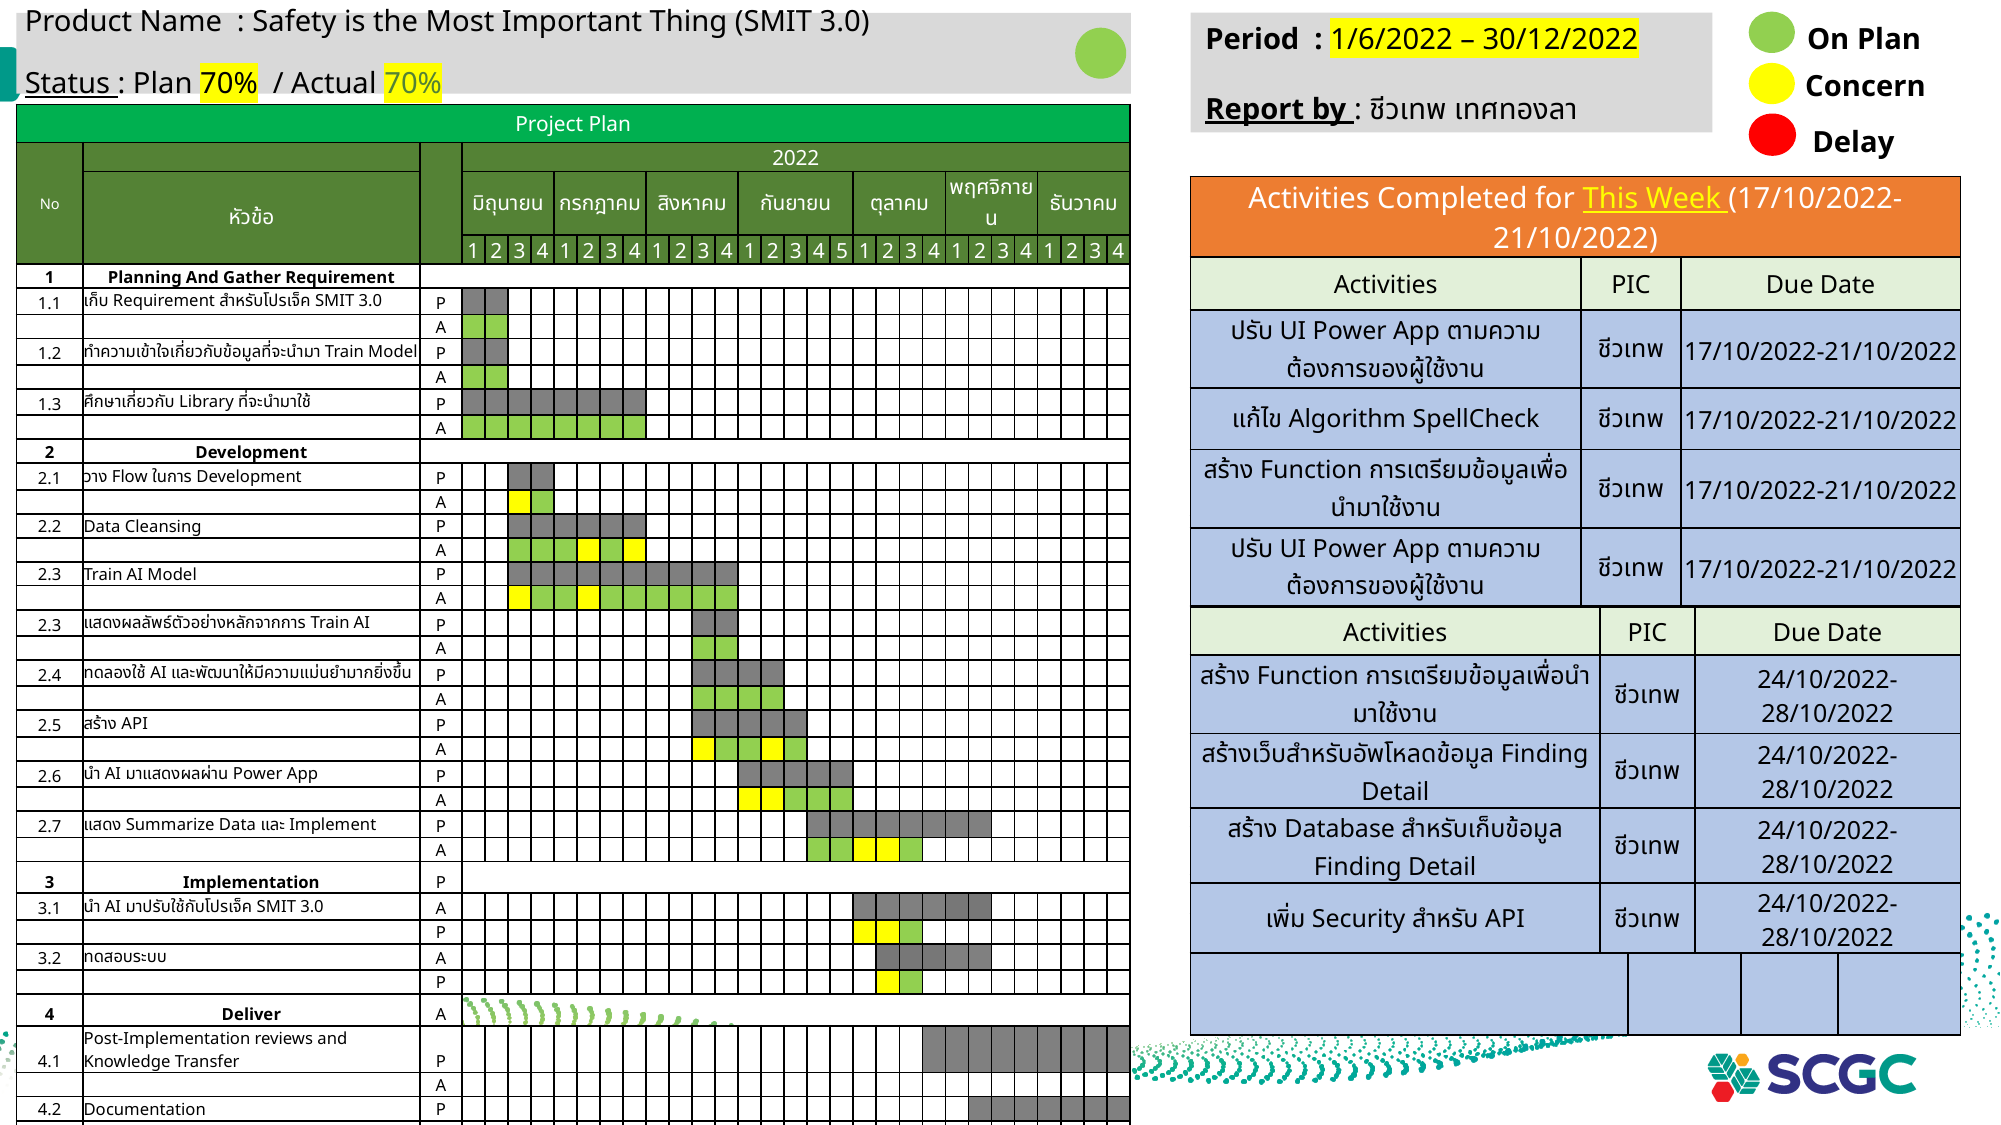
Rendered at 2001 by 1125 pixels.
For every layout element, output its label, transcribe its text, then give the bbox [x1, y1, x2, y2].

table_cell [854, 416, 875, 438]
table_cell [555, 491, 576, 513]
table_cell ธันวาคม [1038, 172, 1129, 234]
table_cell [601, 945, 622, 969]
table_cell [877, 366, 899, 388]
table_cell 3 [601, 236, 622, 263]
table_cell [1108, 515, 1129, 537]
table_cell [946, 921, 968, 943]
table_cell [509, 945, 530, 969]
table_cell [555, 812, 576, 837]
table_cell [946, 637, 968, 659]
table_header Activities Completed for This Week (17/10/2022-21/10/2022) [1191, 177, 1960, 256]
table_cell 17/10/2022-21/10/2022 [1682, 311, 1960, 387]
table_cell [739, 687, 760, 709]
table_cell 4 [1108, 236, 1129, 263]
table_cell [532, 762, 553, 786]
table_cell [670, 586, 691, 609]
table_cell [601, 661, 622, 685]
table_cell [1015, 711, 1037, 736]
table_cell [578, 315, 599, 338]
table_cell [739, 491, 760, 513]
table_cell [647, 711, 668, 736]
title Product Name : Safety is the Most Important Thing (SMIT 3.0) Status : Plan 70% / Actual 70% [15, 12, 1132, 95]
table_cell [739, 762, 760, 786]
table_cell [532, 315, 553, 338]
table_cell [1085, 812, 1106, 837]
table_cell [555, 1027, 576, 1072]
table_cell [1062, 637, 1083, 659]
table_cell [1015, 921, 1037, 943]
table_cell [601, 1097, 622, 1120]
table_cell [923, 637, 945, 659]
table_cell [739, 339, 760, 364]
table_cell [509, 339, 530, 364]
table_cell [555, 563, 576, 585]
table_cell [1108, 289, 1129, 314]
table_cell [1015, 515, 1037, 537]
table_cell [854, 366, 875, 388]
table_cell [578, 637, 599, 659]
table_cell [762, 339, 783, 364]
table_cell [509, 971, 530, 993]
table_cell [532, 687, 553, 709]
table_cell [877, 1097, 899, 1120]
table_cell [463, 539, 484, 561]
table_cell [808, 762, 829, 786]
table_cell [923, 515, 945, 537]
table_cell [670, 637, 691, 659]
table_cell [509, 1073, 530, 1096]
table_cell 4 [808, 236, 829, 263]
table_cell [1108, 1027, 1129, 1072]
table_cell [992, 611, 1014, 635]
table_cell [946, 464, 968, 489]
table_cell [463, 586, 484, 609]
table_cell สร้าง Database สำหรับเก็บข้อมูล Finding Detail [1191, 809, 1599, 882]
table_cell [509, 491, 530, 513]
table_cell 1.3 [17, 390, 82, 414]
table_cell [992, 762, 1014, 786]
table_cell [1085, 315, 1106, 338]
table_cell [532, 539, 553, 561]
table_cell [555, 661, 576, 685]
table_cell [1038, 1027, 1060, 1072]
table_cell [831, 1027, 852, 1072]
table_cell [1038, 515, 1060, 537]
table_cell Post-Implementation reviews and Knowledge Transfer [84, 1027, 419, 1072]
table_cell [1038, 661, 1060, 685]
table_cell [831, 563, 852, 585]
table_cell [854, 586, 875, 609]
table_cell 1 [17, 265, 82, 287]
table_cell [693, 464, 714, 489]
table_cell [624, 339, 645, 364]
table_cell [969, 945, 991, 969]
table_cell [900, 894, 922, 919]
table_cell [486, 390, 507, 414]
table_cell [509, 738, 530, 760]
table_cell [831, 788, 852, 810]
table_cell P [421, 921, 461, 943]
table_cell [739, 788, 760, 810]
table_cell [463, 945, 484, 969]
table_cell [463, 661, 484, 685]
table_cell [992, 687, 1014, 709]
table_cell กันยายน [739, 172, 852, 234]
table_cell [1108, 661, 1129, 685]
table_cell [739, 812, 760, 837]
table_cell 1 [1038, 236, 1060, 263]
table_cell P [421, 515, 461, 537]
table_cell [624, 788, 645, 810]
table_cell [601, 894, 622, 919]
table_cell [900, 339, 922, 364]
table_cell [923, 611, 945, 635]
table_cell [808, 812, 829, 837]
table_cell [969, 894, 991, 919]
table_cell [486, 1073, 507, 1096]
table_cell [647, 586, 668, 609]
table_cell [785, 1097, 806, 1120]
table_cell [670, 838, 691, 861]
table_cell 4 [624, 236, 645, 263]
table_cell [785, 586, 806, 609]
table_cell [17, 921, 82, 943]
table_cell [877, 945, 899, 969]
table_cell [1085, 464, 1106, 489]
table_cell [647, 1097, 668, 1120]
table_cell [992, 637, 1014, 659]
table_cell 1 [854, 236, 875, 263]
table_cell [739, 563, 760, 585]
table_cell [762, 491, 783, 513]
table_cell A [421, 788, 461, 810]
table_cell [532, 416, 553, 438]
table_cell [762, 464, 783, 489]
table_cell [969, 491, 991, 513]
table_cell [578, 661, 599, 685]
table_cell [808, 1097, 829, 1120]
table_cell [808, 894, 829, 919]
table_cell [831, 315, 852, 338]
table_cell [1108, 464, 1129, 489]
table_cell มิถุนายน [463, 172, 553, 234]
table_cell [578, 366, 599, 388]
table_cell [1038, 711, 1060, 736]
table_cell [762, 416, 783, 438]
table_cell [578, 539, 599, 561]
table_cell [946, 586, 968, 609]
table_cell [946, 1073, 968, 1096]
table_cell [785, 661, 806, 685]
table_cell [693, 1073, 714, 1096]
table_cell A [421, 687, 461, 709]
table_cell PIC [1601, 608, 1694, 654]
table_cell [716, 366, 737, 388]
table_cell [739, 711, 760, 736]
table_cell [1062, 390, 1083, 414]
table_cell [785, 894, 806, 919]
table_cell [877, 315, 899, 338]
table_cell [739, 1027, 760, 1072]
table_cell [1015, 971, 1037, 993]
table_cell [831, 289, 852, 314]
table_cell ทดลองใช้ AI และพัฒนาให้มีความแม่นยำมากยิ่งขึ้น [84, 661, 419, 685]
table_cell [785, 390, 806, 414]
table_cell [647, 971, 668, 993]
table_cell [854, 1027, 875, 1072]
table_cell [1062, 1027, 1083, 1072]
table_cell [693, 788, 714, 810]
table_cell 3 [17, 862, 82, 892]
table_cell [1108, 1073, 1129, 1096]
table_cell [831, 687, 852, 709]
table_cell [854, 289, 875, 314]
table_cell [1108, 1097, 1129, 1120]
table_cell [969, 687, 991, 709]
table_cell [831, 491, 852, 513]
table_cell สร้าง API [84, 711, 419, 736]
table_cell [486, 711, 507, 736]
table_cell [716, 611, 737, 635]
table_cell [808, 788, 829, 810]
table_cell [923, 539, 945, 561]
table_cell [716, 390, 737, 414]
table_cell [647, 838, 668, 861]
table_cell [969, 366, 991, 388]
table_cell [877, 838, 899, 861]
table_cell [509, 687, 530, 709]
table_cell [421, 143, 461, 263]
table_cell [486, 464, 507, 489]
table_cell [578, 416, 599, 438]
table_cell [532, 1073, 553, 1096]
table_cell [463, 971, 484, 993]
table_cell [739, 464, 760, 489]
table_cell [601, 366, 622, 388]
table_cell [739, 586, 760, 609]
table_cell [1038, 738, 1060, 760]
table_cell [808, 945, 829, 969]
table_cell [1062, 1097, 1083, 1120]
table_cell นำ AI มาแสดงผลผ่าน Power App [84, 762, 419, 786]
table_cell [84, 687, 419, 709]
table_cell P [421, 711, 461, 736]
table_cell [693, 416, 714, 438]
table_cell [647, 812, 668, 837]
table_cell Development [84, 440, 419, 462]
table_cell [739, 611, 760, 635]
table_cell [785, 464, 806, 489]
table_cell [992, 788, 1014, 810]
table_cell [647, 921, 668, 943]
table_cell [555, 539, 576, 561]
table_cell [463, 1027, 484, 1072]
table_cell [992, 945, 1014, 969]
table_cell [17, 539, 82, 561]
table_cell [463, 711, 484, 736]
table_cell [578, 1097, 599, 1120]
table_cell [693, 339, 714, 364]
table_cell [486, 289, 507, 314]
table_cell Train AI Model [84, 563, 419, 585]
table_cell [1085, 945, 1106, 969]
table_cell [578, 390, 599, 414]
table_cell [670, 289, 691, 314]
table_cell A [421, 894, 461, 919]
table_cell [969, 416, 991, 438]
table_cell [762, 661, 783, 685]
table_cell [808, 586, 829, 609]
table_cell [509, 366, 530, 388]
table_cell A [421, 315, 461, 338]
table_cell [739, 315, 760, 338]
table_cell [716, 563, 737, 585]
table_cell [739, 637, 760, 659]
table_cell [716, 921, 737, 943]
table_cell [1062, 945, 1083, 969]
table_cell [1742, 954, 1837, 1034]
table_cell [762, 788, 783, 810]
table_cell [463, 687, 484, 709]
table_cell A [421, 945, 461, 969]
table_cell [670, 894, 691, 919]
table_cell [877, 687, 899, 709]
table_cell [992, 812, 1014, 837]
table_cell [1108, 416, 1129, 438]
table_cell [624, 1097, 645, 1120]
table_cell [946, 315, 968, 338]
table_cell P [421, 563, 461, 585]
table_cell [1085, 1097, 1106, 1120]
table_cell [84, 738, 419, 760]
table_cell [716, 894, 737, 919]
table_cell [969, 738, 991, 760]
table_cell 24/10/2022-28/10/2022 [1696, 884, 1960, 952]
table_cell Implementation [84, 862, 419, 892]
table_cell [1015, 838, 1037, 861]
table_cell [785, 762, 806, 786]
table_cell [762, 1097, 783, 1120]
table_cell [1015, 366, 1037, 388]
table_cell [17, 491, 82, 513]
table_cell [463, 738, 484, 760]
table_cell [647, 762, 668, 786]
table_cell [831, 539, 852, 561]
table_cell [1038, 416, 1060, 438]
table_cell [992, 390, 1014, 414]
table_cell [601, 515, 622, 537]
table_cell [1015, 788, 1037, 810]
table_cell [17, 366, 82, 388]
table_cell สิงหาคม [647, 172, 737, 234]
table_cell [831, 586, 852, 609]
table_cell [762, 812, 783, 837]
table_cell [716, 738, 737, 760]
table_cell Due Date [1696, 608, 1960, 654]
table_cell [578, 945, 599, 969]
table_cell [1015, 661, 1037, 685]
table_cell [1038, 1097, 1060, 1120]
table_cell [969, 812, 991, 837]
table_cell [992, 971, 1014, 993]
table_cell [946, 1027, 968, 1072]
table_cell [992, 738, 1014, 760]
table_cell [1062, 1073, 1083, 1096]
table_cell [900, 921, 922, 943]
table_cell [1108, 339, 1129, 364]
table_cell [463, 921, 484, 943]
table_cell A [421, 586, 461, 609]
table_cell [923, 289, 945, 314]
table_cell [555, 366, 576, 388]
table_cell [969, 339, 991, 364]
table_cell [601, 788, 622, 810]
table_cell Documentation [84, 1097, 419, 1120]
table_cell [670, 539, 691, 561]
table_cell [578, 762, 599, 786]
table_cell [84, 788, 419, 810]
table_cell [624, 464, 645, 489]
table_cell 2.7 [17, 812, 82, 837]
table_cell [1191, 954, 1627, 1034]
table_cell [17, 738, 82, 760]
table_cell [762, 1027, 783, 1072]
table_cell [670, 661, 691, 685]
table_cell [1839, 954, 1960, 1034]
table_cell [624, 586, 645, 609]
table_cell [900, 390, 922, 414]
table_cell [1038, 921, 1060, 943]
table_cell [877, 738, 899, 760]
table_cell ชีวเทพ [1601, 656, 1694, 733]
table_cell [716, 661, 737, 685]
table_cell [486, 586, 507, 609]
table_cell [670, 945, 691, 969]
table_cell [670, 738, 691, 760]
table_cell [854, 464, 875, 489]
table_cell [946, 687, 968, 709]
text_box [1748, 11, 1792, 53]
table_cell [486, 738, 507, 760]
table_cell [463, 611, 484, 635]
table_cell [992, 289, 1014, 314]
table_cell [693, 1027, 714, 1072]
table_cell [693, 894, 714, 919]
table_cell [831, 945, 852, 969]
table_cell [1108, 366, 1129, 388]
table_cell [670, 464, 691, 489]
table_cell [1015, 339, 1037, 364]
table_cell [578, 921, 599, 943]
table_cell [532, 971, 553, 993]
table_cell [486, 563, 507, 585]
table_cell [1085, 586, 1106, 609]
table_cell [555, 515, 576, 537]
table_cell No [17, 143, 82, 263]
table_cell [1062, 812, 1083, 837]
table_cell [84, 539, 419, 561]
table_cell 2 [969, 236, 991, 263]
table_cell [1015, 1027, 1037, 1072]
table_cell [946, 366, 968, 388]
table_cell [969, 788, 991, 810]
table_cell [463, 315, 484, 338]
table_cell [532, 921, 553, 943]
table_cell [463, 762, 484, 786]
table_cell [670, 921, 691, 943]
table_cell [716, 687, 737, 709]
table_cell [923, 762, 945, 786]
table_cell [1015, 315, 1037, 338]
table_cell [854, 315, 875, 338]
table_cell [716, 945, 737, 969]
table_cell [555, 339, 576, 364]
table_cell 1 [739, 236, 760, 263]
table_cell [670, 812, 691, 837]
table_cell [923, 921, 945, 943]
table_cell วาง Flow ในการ Development [84, 464, 419, 489]
table_cell P [421, 1027, 461, 1072]
table_cell [1038, 339, 1060, 364]
table_cell [854, 921, 875, 943]
table_cell [624, 687, 645, 709]
table_cell [716, 339, 737, 364]
table_cell [693, 838, 714, 861]
table_cell [17, 586, 82, 609]
table_cell [946, 390, 968, 414]
table_cell [578, 971, 599, 993]
table_cell [1062, 491, 1083, 513]
table_cell [1038, 586, 1060, 609]
table_cell [509, 661, 530, 685]
table_cell P [421, 289, 461, 314]
table_cell [84, 366, 419, 388]
table_cell [509, 515, 530, 537]
table_cell [900, 416, 922, 438]
table_cell [647, 366, 668, 388]
table_cell [578, 711, 599, 736]
table_cell [486, 921, 507, 943]
table_cell [486, 661, 507, 685]
table_cell [739, 1073, 760, 1096]
table_cell [808, 491, 829, 513]
table_cell [808, 711, 829, 736]
table_cell Activities [1191, 608, 1599, 654]
table_cell [877, 971, 899, 993]
table_cell Activities [1191, 258, 1580, 309]
table_cell ชีวเทพ [1601, 734, 1694, 807]
table_cell [84, 921, 419, 943]
table_cell [1015, 1097, 1037, 1120]
table_cell [1015, 1073, 1037, 1096]
table_cell [647, 945, 668, 969]
table_cell [854, 637, 875, 659]
table_cell 5 [831, 236, 852, 263]
table_cell [555, 788, 576, 810]
table_cell [601, 1027, 622, 1072]
table_header Project Plan [17, 105, 1129, 142]
table_cell [486, 687, 507, 709]
table_cell [693, 921, 714, 943]
table_cell [421, 440, 1129, 462]
table_cell [647, 611, 668, 635]
table_cell [1015, 491, 1037, 513]
table_cell [532, 339, 553, 364]
table_cell 2 [877, 236, 899, 263]
table_cell [1085, 1027, 1106, 1072]
table_cell 2 [670, 236, 691, 263]
table_cell 2 [1062, 236, 1083, 263]
table_cell [969, 762, 991, 786]
table_cell [969, 921, 991, 943]
table_cell [716, 539, 737, 561]
table_cell [877, 921, 899, 943]
table_cell [854, 491, 875, 513]
table_cell [946, 812, 968, 837]
table_cell [624, 491, 645, 513]
table_cell [831, 971, 852, 993]
table_cell [693, 515, 714, 537]
table_cell [463, 366, 484, 388]
table_cell [1085, 416, 1106, 438]
table_cell [877, 711, 899, 736]
table_cell [486, 945, 507, 969]
table_cell [739, 416, 760, 438]
table_cell [555, 637, 576, 659]
text_box [1748, 113, 1797, 156]
table_cell [486, 339, 507, 364]
table_cell [647, 390, 668, 414]
table_cell [831, 921, 852, 943]
table_cell [1015, 611, 1037, 635]
table_cell [785, 711, 806, 736]
table_cell [900, 838, 922, 861]
table_cell [578, 611, 599, 635]
table_cell [17, 315, 82, 338]
table_cell [1015, 586, 1037, 609]
table_cell [1015, 289, 1037, 314]
table_cell [1085, 491, 1106, 513]
table_cell [670, 515, 691, 537]
table_cell 24/10/2022-28/10/2022 [1696, 809, 1960, 882]
table_cell [509, 812, 530, 837]
table_cell [854, 971, 875, 993]
table_cell กรกฎาคม [555, 172, 645, 234]
table_cell [486, 416, 507, 438]
table_cell [1108, 945, 1129, 969]
table_cell P [421, 862, 461, 892]
table_cell [739, 894, 760, 919]
table_cell [1085, 894, 1106, 919]
table_cell [601, 464, 622, 489]
table_cell [578, 339, 599, 364]
table_cell 2.1 [17, 464, 82, 489]
table_cell [463, 491, 484, 513]
table_cell [808, 315, 829, 338]
table_cell [578, 1073, 599, 1096]
table_cell [785, 1027, 806, 1072]
table_cell [1038, 788, 1060, 810]
table_cell [762, 687, 783, 709]
table_cell [670, 1073, 691, 1096]
table_cell [877, 539, 899, 561]
table_cell [831, 515, 852, 537]
table_cell [670, 611, 691, 635]
table_cell [532, 711, 553, 736]
table_cell [486, 812, 507, 837]
table_cell [463, 515, 484, 537]
table_cell 2.3 [17, 563, 82, 585]
table_cell [578, 788, 599, 810]
table_cell [555, 838, 576, 861]
table_cell [716, 812, 737, 837]
table_cell [624, 637, 645, 659]
table_cell [486, 539, 507, 561]
table_cell [555, 315, 576, 338]
table_cell [762, 390, 783, 414]
table_cell [923, 711, 945, 736]
table_cell [946, 945, 968, 969]
table_cell [647, 661, 668, 685]
table_cell [532, 563, 553, 585]
table_cell [900, 315, 922, 338]
table_cell [1038, 812, 1060, 837]
table_cell [624, 1027, 645, 1072]
table_cell [601, 416, 622, 438]
text_box On Plan [1792, 12, 1937, 60]
table_cell [532, 812, 553, 837]
table_cell [808, 515, 829, 537]
table_cell [693, 661, 714, 685]
table_cell [877, 637, 899, 659]
table_cell ชีวเทพ [1582, 311, 1680, 387]
table_cell [463, 862, 1129, 892]
table_cell [693, 637, 714, 659]
table_cell [532, 738, 553, 760]
table_cell [555, 1073, 576, 1096]
table_cell [647, 1073, 668, 1096]
table_cell [84, 315, 419, 338]
table_cell [17, 971, 82, 993]
table_cell [900, 289, 922, 314]
table_cell [923, 1027, 945, 1072]
text_box Delay [1797, 115, 1910, 166]
table_cell 4 [923, 236, 945, 263]
table_cell [693, 812, 714, 837]
table_cell [1015, 416, 1037, 438]
table_cell [601, 687, 622, 709]
table_cell [647, 687, 668, 709]
table_cell [647, 491, 668, 513]
table_cell [808, 464, 829, 489]
table_cell [670, 762, 691, 786]
table_cell [739, 661, 760, 685]
table_cell [601, 738, 622, 760]
table_cell [1085, 339, 1106, 364]
table_cell [808, 366, 829, 388]
table_cell [1085, 515, 1106, 537]
table_cell [509, 464, 530, 489]
table_cell [555, 416, 576, 438]
table_cell [808, 416, 829, 438]
table_cell [739, 366, 760, 388]
table_cell [946, 416, 968, 438]
table_cell [624, 894, 645, 919]
table_cell Planning And Gather Requirement [84, 265, 419, 287]
table_cell [762, 586, 783, 609]
table_cell พฤศจิกายน [946, 172, 1037, 234]
table_cell [693, 945, 714, 969]
table_cell [601, 339, 622, 364]
table_cell [647, 515, 668, 537]
table_cell [808, 661, 829, 685]
table_cell [808, 921, 829, 943]
table_cell PIC [1582, 258, 1680, 309]
table_cell [647, 315, 668, 338]
table_cell [877, 1027, 899, 1072]
table_cell [693, 289, 714, 314]
table_cell [808, 611, 829, 635]
table_cell [946, 563, 968, 585]
table_cell [923, 315, 945, 338]
table_cell [1038, 971, 1060, 993]
table_cell [1038, 390, 1060, 414]
table_cell ตุลาคม [854, 172, 945, 234]
table_cell [992, 894, 1014, 919]
table_cell [946, 971, 968, 993]
table_cell [17, 416, 82, 438]
table_cell [762, 1073, 783, 1096]
table_cell [1062, 339, 1083, 364]
table_cell [923, 1073, 945, 1096]
table_cell [923, 416, 945, 438]
table_cell 3.2 [17, 945, 82, 969]
table_cell [946, 339, 968, 364]
table_cell [84, 637, 419, 659]
table_cell [555, 1097, 576, 1120]
table_cell [486, 1097, 507, 1120]
table_cell [1085, 687, 1106, 709]
table_cell [900, 1097, 922, 1120]
table_cell [785, 339, 806, 364]
table_cell [509, 762, 530, 786]
table_cell [532, 491, 553, 513]
table_cell [900, 563, 922, 585]
table_cell [969, 1073, 991, 1096]
table_cell [992, 515, 1014, 537]
table_cell [1085, 738, 1106, 760]
table_cell [647, 637, 668, 659]
table_cell [1108, 788, 1129, 810]
table_cell [831, 894, 852, 919]
table_cell [762, 945, 783, 969]
table_cell [670, 1027, 691, 1072]
table_cell P [421, 611, 461, 635]
table_cell [1062, 921, 1083, 943]
table_cell 4 [17, 995, 82, 1025]
table_cell [1108, 390, 1129, 414]
table_cell [785, 491, 806, 513]
table_cell [532, 788, 553, 810]
table_cell [1015, 539, 1037, 561]
table_cell [578, 1027, 599, 1072]
table_cell [1085, 971, 1106, 993]
table_cell [486, 366, 507, 388]
table_cell [486, 515, 507, 537]
table_cell [486, 491, 507, 513]
table_cell [601, 611, 622, 635]
table_cell [1085, 637, 1106, 659]
table_cell ชีวเทพ [1582, 389, 1680, 449]
table_cell [601, 491, 622, 513]
table_cell 2 [486, 236, 507, 263]
table_cell [900, 971, 922, 993]
table_cell [900, 1073, 922, 1096]
table_cell [624, 971, 645, 993]
table_cell [1038, 945, 1060, 969]
table_cell [716, 788, 737, 810]
table_cell [1085, 762, 1106, 786]
table_cell [716, 515, 737, 537]
table_cell [762, 921, 783, 943]
table_cell [84, 416, 419, 438]
table_cell [463, 1097, 484, 1120]
table_cell [624, 711, 645, 736]
table_cell [486, 762, 507, 786]
table_cell [463, 339, 484, 364]
table_cell [969, 289, 991, 314]
table_cell [1015, 762, 1037, 786]
table_cell [808, 539, 829, 561]
table_cell [785, 315, 806, 338]
table_cell [877, 416, 899, 438]
table_cell 4.1 [17, 1027, 82, 1072]
table_cell [877, 762, 899, 786]
table_cell [555, 894, 576, 919]
table_cell [1062, 586, 1083, 609]
table_cell [969, 464, 991, 489]
table_cell [486, 894, 507, 919]
table_cell [601, 563, 622, 585]
table_cell [647, 464, 668, 489]
table_cell [877, 661, 899, 685]
table_cell [693, 762, 714, 786]
table_cell [877, 812, 899, 837]
table_cell [877, 464, 899, 489]
table_cell [1062, 366, 1083, 388]
table_cell [877, 339, 899, 364]
table_cell [946, 539, 968, 561]
table_cell [992, 464, 1014, 489]
table_cell [854, 738, 875, 760]
table_cell [463, 995, 1129, 1025]
table_cell [831, 416, 852, 438]
table_cell [716, 1097, 737, 1120]
table_cell [946, 515, 968, 537]
table_cell [1108, 838, 1129, 861]
table_cell [1085, 1073, 1106, 1096]
table_cell [831, 661, 852, 685]
table_cell [1085, 661, 1106, 685]
table_cell [854, 762, 875, 786]
table_cell [969, 637, 991, 659]
table_cell [762, 563, 783, 585]
table_cell [969, 661, 991, 685]
table_cell [923, 586, 945, 609]
table_cell [463, 1073, 484, 1096]
table_cell [739, 1097, 760, 1120]
table_cell [578, 812, 599, 837]
table_cell [716, 711, 737, 736]
table_cell [509, 788, 530, 810]
table_cell [509, 711, 530, 736]
table_cell [808, 738, 829, 760]
table_cell เพิ่ม Security สำหรับ API [1191, 884, 1599, 952]
table_cell [647, 788, 668, 810]
table_cell [808, 339, 829, 364]
table_cell [1038, 611, 1060, 635]
table_cell [670, 491, 691, 513]
table_cell [601, 315, 622, 338]
table_cell [808, 971, 829, 993]
table_cell [509, 416, 530, 438]
table_cell [624, 366, 645, 388]
table_cell [716, 289, 737, 314]
table_cell [421, 265, 1129, 287]
table_cell [785, 416, 806, 438]
table_cell [785, 611, 806, 635]
table_cell [969, 586, 991, 609]
table_cell [900, 762, 922, 786]
table_cell [992, 539, 1014, 561]
table_cell [509, 586, 530, 609]
table_cell [785, 515, 806, 537]
table_cell [946, 491, 968, 513]
table_cell [762, 762, 783, 786]
table_cell [693, 366, 714, 388]
table_cell 3 [992, 236, 1014, 263]
table_cell [509, 539, 530, 561]
text_box [1075, 27, 1127, 79]
table_cell [647, 563, 668, 585]
table_cell [946, 788, 968, 810]
table_cell [854, 1097, 875, 1120]
text_box [1748, 62, 1790, 105]
table_cell [946, 762, 968, 786]
table_cell [854, 611, 875, 635]
table_cell [831, 464, 852, 489]
table_cell หัวข้อ [84, 172, 419, 263]
table_cell [509, 1027, 530, 1072]
table_cell [1015, 464, 1037, 489]
table_cell 2.6 [17, 762, 82, 786]
table_cell [1085, 390, 1106, 414]
table_cell [1085, 366, 1106, 388]
table_cell [1062, 711, 1083, 736]
table_cell [578, 738, 599, 760]
table_cell [946, 894, 968, 919]
table_cell [463, 812, 484, 837]
table_cell [923, 491, 945, 513]
table_cell 2 [578, 236, 599, 263]
table_cell [693, 971, 714, 993]
table_cell [486, 315, 507, 338]
table_cell [992, 838, 1014, 861]
table_cell [992, 586, 1014, 609]
table_cell ทดสอบระบบ [84, 945, 419, 969]
table_cell [1038, 464, 1060, 489]
table_cell [693, 390, 714, 414]
table_cell [601, 539, 622, 561]
table_cell [808, 637, 829, 659]
table_cell [578, 687, 599, 709]
table_cell ทำความเข้าใจเกี่ยวกับข้อมูลที่จะนำมา Train Model [84, 339, 419, 364]
table_cell 4.2 [17, 1097, 82, 1120]
table_cell [670, 788, 691, 810]
table_cell ชีวเทพ [1582, 450, 1680, 527]
table_cell [670, 315, 691, 338]
table_cell [1062, 838, 1083, 861]
table_cell [992, 711, 1014, 736]
table_cell [463, 416, 484, 438]
table_cell [969, 611, 991, 635]
table_cell [1085, 711, 1106, 736]
table_cell [1038, 687, 1060, 709]
table_cell [900, 738, 922, 760]
table_cell [854, 563, 875, 585]
table_cell [785, 738, 806, 760]
table_cell [1062, 416, 1083, 438]
table_cell [693, 539, 714, 561]
table_cell [808, 838, 829, 861]
table_cell [946, 1097, 968, 1120]
table_cell P [421, 464, 461, 489]
table_cell [739, 838, 760, 861]
table_cell Deliver [84, 995, 419, 1025]
table_cell [1062, 788, 1083, 810]
table_cell [555, 945, 576, 969]
table_cell [509, 289, 530, 314]
table_cell A [421, 738, 461, 760]
table_cell [601, 637, 622, 659]
table_cell [739, 945, 760, 969]
table_cell [555, 711, 576, 736]
table_cell [578, 838, 599, 861]
table_cell [900, 687, 922, 709]
table_cell 2.5 [17, 711, 82, 736]
table_cell [1015, 812, 1037, 837]
table_cell [969, 1027, 991, 1072]
table_cell 2 [762, 236, 783, 263]
table_cell [831, 1073, 852, 1096]
table_cell [854, 1073, 875, 1096]
table_cell [785, 687, 806, 709]
table_cell [693, 687, 714, 709]
table_cell [509, 894, 530, 919]
table_cell [785, 838, 806, 861]
table_cell [1038, 366, 1060, 388]
table_cell [555, 464, 576, 489]
table_cell [1108, 315, 1129, 338]
table_cell 4 [532, 236, 553, 263]
table_cell [693, 738, 714, 760]
table_cell [900, 539, 922, 561]
table_cell [923, 838, 945, 861]
table_cell 3 [900, 236, 922, 263]
table_cell [532, 464, 553, 489]
table_cell [1085, 788, 1106, 810]
table_cell [716, 491, 737, 513]
table_cell [762, 539, 783, 561]
table_cell [739, 921, 760, 943]
table_cell [532, 1027, 553, 1072]
table_cell [900, 788, 922, 810]
table_cell [992, 1027, 1014, 1072]
table_cell [900, 366, 922, 388]
table_cell [1062, 687, 1083, 709]
table_cell [601, 390, 622, 414]
table_cell [854, 838, 875, 861]
table_cell [693, 315, 714, 338]
table_cell [739, 515, 760, 537]
table_cell [808, 390, 829, 414]
table_cell สร้าง Function การเตรียมข้อมูลเพื่อนำมาใช้งาน [1191, 656, 1599, 733]
table_cell A [421, 491, 461, 513]
table_cell [1108, 971, 1129, 993]
table_cell [1015, 894, 1037, 919]
table_cell [785, 366, 806, 388]
table_cell [1108, 687, 1129, 709]
table_cell [693, 563, 714, 585]
table_cell [992, 339, 1014, 364]
table_cell A [421, 637, 461, 659]
table_cell [509, 838, 530, 861]
table_cell [624, 945, 645, 969]
table_cell [831, 762, 852, 786]
table_cell [969, 711, 991, 736]
table_cell [17, 1073, 82, 1096]
table_cell [532, 1097, 553, 1120]
table_cell [693, 611, 714, 635]
table_cell [17, 788, 82, 810]
table_cell [463, 464, 484, 489]
table_cell A [421, 416, 461, 438]
table_cell [854, 661, 875, 685]
table_cell [785, 971, 806, 993]
table_cell นำ AI มาปรับใช้กับโปรเจ็ค SMIT 3.0 [84, 894, 419, 919]
table_cell [463, 838, 484, 861]
table_cell [808, 1073, 829, 1096]
table_cell [601, 812, 622, 837]
table_cell [854, 788, 875, 810]
table_cell [716, 971, 737, 993]
table_cell [900, 812, 922, 837]
table_cell 1.1 [17, 289, 82, 314]
table_cell [1038, 491, 1060, 513]
table_cell [739, 289, 760, 314]
table_cell [578, 464, 599, 489]
table_cell [647, 416, 668, 438]
table_cell [946, 661, 968, 685]
table_cell [647, 738, 668, 760]
table_cell [624, 1073, 645, 1096]
table_cell [578, 894, 599, 919]
table_cell [486, 838, 507, 861]
table_cell [831, 390, 852, 414]
table_cell [716, 762, 737, 786]
table_cell A [421, 366, 461, 388]
table_cell [762, 515, 783, 537]
table_cell [555, 687, 576, 709]
table_cell [900, 1027, 922, 1072]
table_cell [624, 838, 645, 861]
table_cell [1108, 611, 1129, 635]
table_cell [923, 812, 945, 837]
table_cell [624, 416, 645, 438]
table_cell [463, 637, 484, 659]
table_cell [509, 315, 530, 338]
table_cell ปรับ UI Power App ตามความต้องการของผู้ใช้งาน [1191, 311, 1580, 387]
table_cell [831, 738, 852, 760]
table_cell [969, 315, 991, 338]
table_cell [693, 491, 714, 513]
table_cell [463, 563, 484, 585]
table_cell [532, 390, 553, 414]
table_cell [877, 491, 899, 513]
table_cell [923, 945, 945, 969]
table_cell [969, 515, 991, 537]
table_cell [624, 539, 645, 561]
table_cell [762, 971, 783, 993]
table_cell [1038, 289, 1060, 314]
table_cell 24/10/2022-28/10/2022 [1696, 734, 1960, 807]
table_cell [1038, 563, 1060, 585]
table_cell [762, 637, 783, 659]
table_cell [992, 1073, 1014, 1096]
table_cell [532, 945, 553, 969]
table_cell [1038, 539, 1060, 561]
table_cell [509, 637, 530, 659]
table_cell [1038, 762, 1060, 786]
table_cell [854, 711, 875, 736]
table_cell [555, 738, 576, 760]
table_cell [716, 1073, 737, 1096]
table_cell [601, 711, 622, 736]
table_cell [1629, 954, 1740, 1034]
table_cell [785, 921, 806, 943]
table_cell [17, 637, 82, 659]
table_cell [785, 563, 806, 585]
table_cell [785, 812, 806, 837]
table_cell [601, 289, 622, 314]
table_cell [555, 971, 576, 993]
table_cell [785, 945, 806, 969]
table_cell [762, 711, 783, 736]
table_cell 17/10/2022-21/10/2022 [1682, 529, 1960, 605]
table_cell [1108, 738, 1129, 760]
table_cell [84, 586, 419, 609]
table_cell [84, 838, 419, 861]
table_cell [486, 971, 507, 993]
table_cell [900, 611, 922, 635]
table_cell [877, 586, 899, 609]
table_cell [808, 563, 829, 585]
table_cell [1038, 637, 1060, 659]
table_cell [1062, 661, 1083, 685]
table_cell [670, 416, 691, 438]
table_cell [969, 838, 991, 861]
table_cell [831, 838, 852, 861]
table_cell [969, 1097, 991, 1120]
table_cell 3 [509, 236, 530, 263]
table_cell [1108, 491, 1129, 513]
table_cell [716, 315, 737, 338]
table_cell [601, 838, 622, 861]
table_cell [716, 637, 737, 659]
table_cell [1062, 315, 1083, 338]
table_cell 1 [647, 236, 668, 263]
table_cell [624, 563, 645, 585]
table_cell Due Date [1682, 258, 1960, 309]
table_cell [1038, 894, 1060, 919]
table_cell [831, 611, 852, 635]
table_cell [509, 1097, 530, 1120]
table_cell [1062, 464, 1083, 489]
table_cell [992, 921, 1014, 943]
table_cell [877, 563, 899, 585]
table_cell [509, 563, 530, 585]
table_cell [532, 366, 553, 388]
table_cell [1062, 762, 1083, 786]
table_cell [84, 971, 419, 993]
table_cell [992, 491, 1014, 513]
table_cell [1085, 289, 1106, 314]
table_cell [923, 1097, 945, 1120]
table_cell [854, 339, 875, 364]
table_cell [1062, 611, 1083, 635]
table_cell [1085, 921, 1106, 943]
table_cell [647, 289, 668, 314]
table_cell [923, 738, 945, 760]
table_cell [670, 390, 691, 414]
table_cell [1085, 611, 1106, 635]
table_cell [463, 788, 484, 810]
table_cell [693, 1097, 714, 1120]
table_cell [1015, 390, 1037, 414]
table_cell [1015, 563, 1037, 585]
table_cell [900, 661, 922, 685]
table_cell 2.3 [17, 611, 82, 635]
table_cell [555, 289, 576, 314]
table_cell [946, 611, 968, 635]
table_cell ชีวเทพ [1601, 884, 1694, 952]
table_cell [854, 894, 875, 919]
table_cell [1062, 289, 1083, 314]
table_cell [808, 1027, 829, 1072]
table_cell [1062, 539, 1083, 561]
table_cell [647, 894, 668, 919]
table_cell [716, 838, 737, 861]
table_cell 1 [555, 236, 576, 263]
table_cell [84, 143, 419, 171]
table_cell [831, 1097, 852, 1120]
table_cell [854, 812, 875, 837]
table_cell [601, 762, 622, 786]
table_cell [578, 563, 599, 585]
table_cell [762, 738, 783, 760]
table_cell [578, 586, 599, 609]
table_cell 17/10/2022-21/10/2022 [1682, 450, 1960, 527]
table_cell [555, 611, 576, 635]
table_cell [831, 339, 852, 364]
table_cell 3 [785, 236, 806, 263]
table_cell [969, 971, 991, 993]
table_cell [463, 894, 484, 919]
table_cell [532, 637, 553, 659]
table_cell [555, 762, 576, 786]
table_cell [762, 366, 783, 388]
table_cell [1085, 563, 1106, 585]
table_cell [854, 539, 875, 561]
table_cell [923, 687, 945, 709]
table_cell [1108, 921, 1129, 943]
table_cell [877, 515, 899, 537]
table_cell [624, 762, 645, 786]
text_box Concern [1790, 60, 1941, 110]
table_cell [647, 1027, 668, 1072]
table_cell [831, 711, 852, 736]
table_cell [601, 586, 622, 609]
table_cell ชีวเทพ [1601, 809, 1694, 882]
table_cell [762, 894, 783, 919]
table_cell Data Cleansing [84, 515, 419, 537]
table_cell แก้ไข Algorithm SpellCheck [1191, 389, 1580, 449]
table_cell [946, 838, 968, 861]
table_cell [532, 289, 553, 314]
table_cell [670, 339, 691, 364]
table_cell [854, 945, 875, 969]
table_cell [923, 390, 945, 414]
table_cell เก็บ Requirement สำหรับโปรเจ็ค SMIT 3.0 [84, 289, 419, 314]
table_cell [854, 687, 875, 709]
table_cell [762, 315, 783, 338]
table_cell [923, 366, 945, 388]
table_cell [670, 971, 691, 993]
table_cell [532, 515, 553, 537]
table_cell [1062, 563, 1083, 585]
table_cell [854, 515, 875, 537]
table_cell [923, 894, 945, 919]
table_cell P [421, 339, 461, 364]
table_cell [785, 788, 806, 810]
table_cell 4 [1015, 236, 1037, 263]
table_cell [1108, 539, 1129, 561]
table_cell [647, 339, 668, 364]
table_cell [670, 563, 691, 585]
table_cell P [421, 390, 461, 414]
table_cell [946, 711, 968, 736]
text_box Period : 1/6/2022 – 30/12/2022 Report by : ชีวเทพ เทศทองลา [1190, 12, 1713, 133]
table_cell แสดง Summarize Data และ Implement [84, 812, 419, 837]
table_cell ชีวเทพ [1582, 529, 1680, 605]
table_cell [1015, 738, 1037, 760]
table_cell [1108, 563, 1129, 585]
table_cell [969, 539, 991, 561]
table_cell [900, 515, 922, 537]
table_cell [877, 894, 899, 919]
table_cell [992, 315, 1014, 338]
table_cell [624, 661, 645, 685]
table_cell [1108, 711, 1129, 736]
table_cell [1108, 894, 1129, 919]
table_cell [624, 921, 645, 943]
table_cell P [421, 812, 461, 837]
table_cell P [421, 971, 461, 993]
table_cell 1 [946, 236, 968, 263]
table_cell 24/10/2022-28/10/2022 [1696, 656, 1960, 733]
table_cell [923, 563, 945, 585]
table_cell สร้างเว็บสำหรับอัพโหลดข้อมูล Finding Detail [1191, 734, 1599, 807]
table_cell [808, 289, 829, 314]
table_cell [509, 921, 530, 943]
table_cell [486, 788, 507, 810]
table_cell A [421, 838, 461, 861]
table_cell 3 [1085, 236, 1106, 263]
table_cell [601, 921, 622, 943]
table_cell [509, 611, 530, 635]
table_cell [762, 289, 783, 314]
table_cell [923, 339, 945, 364]
table_cell 17/10/2022-21/10/2022 [1682, 389, 1960, 449]
table_cell [1062, 515, 1083, 537]
table_cell 1.2 [17, 339, 82, 364]
table_cell [532, 894, 553, 919]
table_cell [486, 611, 507, 635]
table_cell [532, 611, 553, 635]
table_cell [946, 289, 968, 314]
table_cell [1108, 637, 1129, 659]
table_cell [1062, 894, 1083, 919]
table_cell [923, 464, 945, 489]
table_cell P [421, 661, 461, 685]
table_cell [509, 390, 530, 414]
table_cell [670, 1097, 691, 1120]
table_cell [463, 289, 484, 314]
table_cell [624, 390, 645, 414]
table_cell [762, 611, 783, 635]
table_cell [900, 945, 922, 969]
table_cell [877, 611, 899, 635]
table_cell [1062, 971, 1083, 993]
table_cell [877, 390, 899, 414]
table_cell P [421, 1097, 461, 1120]
table_cell [923, 971, 945, 993]
table_cell [785, 1073, 806, 1096]
table_cell [532, 661, 553, 685]
table_cell [992, 366, 1014, 388]
table_cell [739, 539, 760, 561]
table_cell [923, 788, 945, 810]
table_cell [84, 1073, 419, 1096]
table_cell [716, 416, 737, 438]
table_cell [992, 416, 1014, 438]
table_cell [877, 289, 899, 314]
table_cell [785, 539, 806, 561]
table_cell [1015, 687, 1037, 709]
table_cell [624, 812, 645, 837]
table_cell [463, 390, 484, 414]
table_cell [1062, 738, 1083, 760]
table_cell [555, 921, 576, 943]
table_cell [739, 738, 760, 760]
table_cell [992, 563, 1014, 585]
table_cell [900, 711, 922, 736]
table_cell 2022 [463, 143, 1129, 171]
table_cell A [421, 995, 461, 1025]
table_cell [785, 637, 806, 659]
table_cell ศึกษาเกี่ยวกับ Library ที่จะนำมาใช้ [84, 390, 419, 414]
table_cell P [421, 762, 461, 786]
table_cell [785, 289, 806, 314]
table_cell A [421, 539, 461, 561]
table_cell [946, 738, 968, 760]
table_cell [739, 971, 760, 993]
table_cell [900, 586, 922, 609]
table_cell 2.2 [17, 515, 82, 537]
table_cell [831, 637, 852, 659]
table_cell [601, 971, 622, 993]
table_cell [670, 687, 691, 709]
table_cell [831, 366, 852, 388]
table_cell [923, 661, 945, 685]
table_cell [969, 563, 991, 585]
table_cell [992, 1097, 1014, 1120]
table_cell [532, 838, 553, 861]
table_cell [716, 1027, 737, 1072]
table_cell [716, 586, 737, 609]
table_cell 4 [716, 236, 737, 263]
table_cell [992, 661, 1014, 685]
table_cell [1085, 838, 1106, 861]
table_cell [1015, 945, 1037, 969]
table_cell [1038, 838, 1060, 861]
table_cell [624, 315, 645, 338]
table_cell [831, 812, 852, 837]
table_cell [624, 738, 645, 760]
table_cell [17, 838, 82, 861]
table_cell 3 [693, 236, 714, 263]
table_cell สร้าง Function การเตรียมข้อมูลเพื่อนำมาใช้งาน [1191, 450, 1580, 527]
table_cell [1108, 762, 1129, 786]
table_cell [670, 366, 691, 388]
table_cell 2.4 [17, 661, 82, 685]
table_cell [877, 788, 899, 810]
table_cell [900, 464, 922, 489]
table_cell [624, 289, 645, 314]
table_cell [716, 464, 737, 489]
table_cell [900, 491, 922, 513]
table_cell [900, 637, 922, 659]
table_cell [624, 611, 645, 635]
table_cell [555, 390, 576, 414]
table_cell [739, 390, 760, 414]
table_cell [486, 1027, 507, 1072]
table_cell แสดงผลลัพธ์ตัวอย่างหลักจากการ Train AI [84, 611, 419, 635]
table_cell [532, 586, 553, 609]
table_cell [601, 1073, 622, 1096]
table_cell [693, 711, 714, 736]
table_cell ปรับ UI Power App ตามความต้องการของผู้ใช้งาน [1191, 529, 1580, 605]
table_cell [1085, 539, 1106, 561]
table_cell 2 [17, 440, 82, 462]
table_cell A [421, 1073, 461, 1096]
table_cell [1038, 1073, 1060, 1096]
table_cell [647, 539, 668, 561]
table_cell [555, 586, 576, 609]
table_cell [1038, 315, 1060, 338]
table_cell [578, 289, 599, 314]
table_cell [84, 491, 419, 513]
table_cell [1108, 586, 1129, 609]
table_cell [1108, 812, 1129, 837]
table_cell [17, 687, 82, 709]
table_cell [877, 1073, 899, 1096]
table_cell [670, 711, 691, 736]
table_cell [762, 838, 783, 861]
table_cell 3.1 [17, 894, 82, 919]
table_cell [578, 491, 599, 513]
table_cell [486, 637, 507, 659]
table_cell [1015, 637, 1037, 659]
table_cell 1 [463, 236, 484, 263]
table_cell [969, 390, 991, 414]
table_cell [693, 586, 714, 609]
picture [0, 0, 2000, 1125]
table_cell [578, 515, 599, 537]
table_cell [808, 687, 829, 709]
table_cell [854, 390, 875, 414]
table_cell [624, 515, 645, 537]
